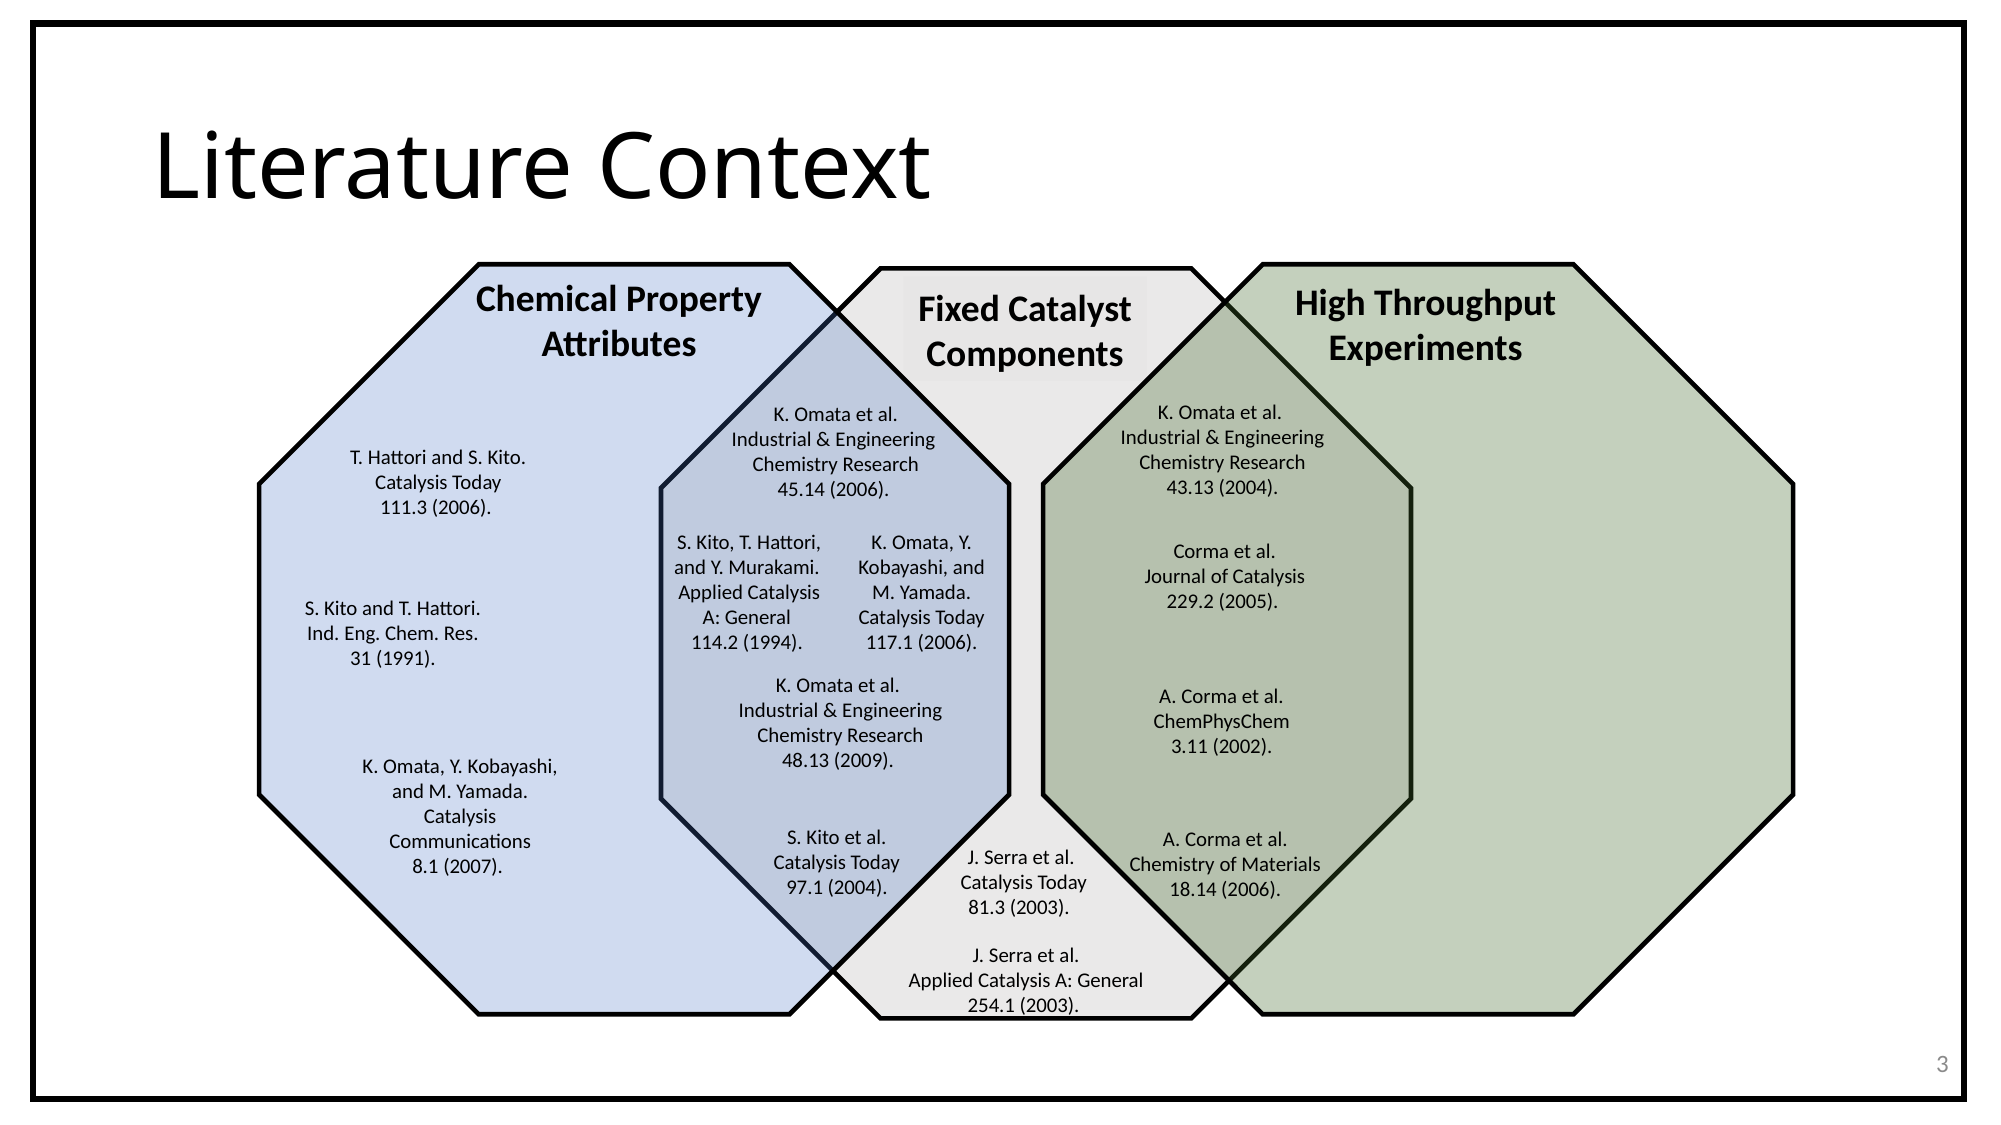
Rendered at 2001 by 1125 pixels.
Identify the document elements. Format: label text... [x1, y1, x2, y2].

text_box [32, 22, 1965, 1100]
text_box J. Serra et al. Applied Catalysis A: General 254.1 (2003). [871, 1019, 1181, 1024]
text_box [259, 264, 1010, 1015]
text_box [1411, 301, 1795, 1016]
text_box [1257, 263, 1581, 270]
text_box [660, 268, 1411, 1019]
text_box High Throughput Experiments [1411, 270, 1612, 376]
